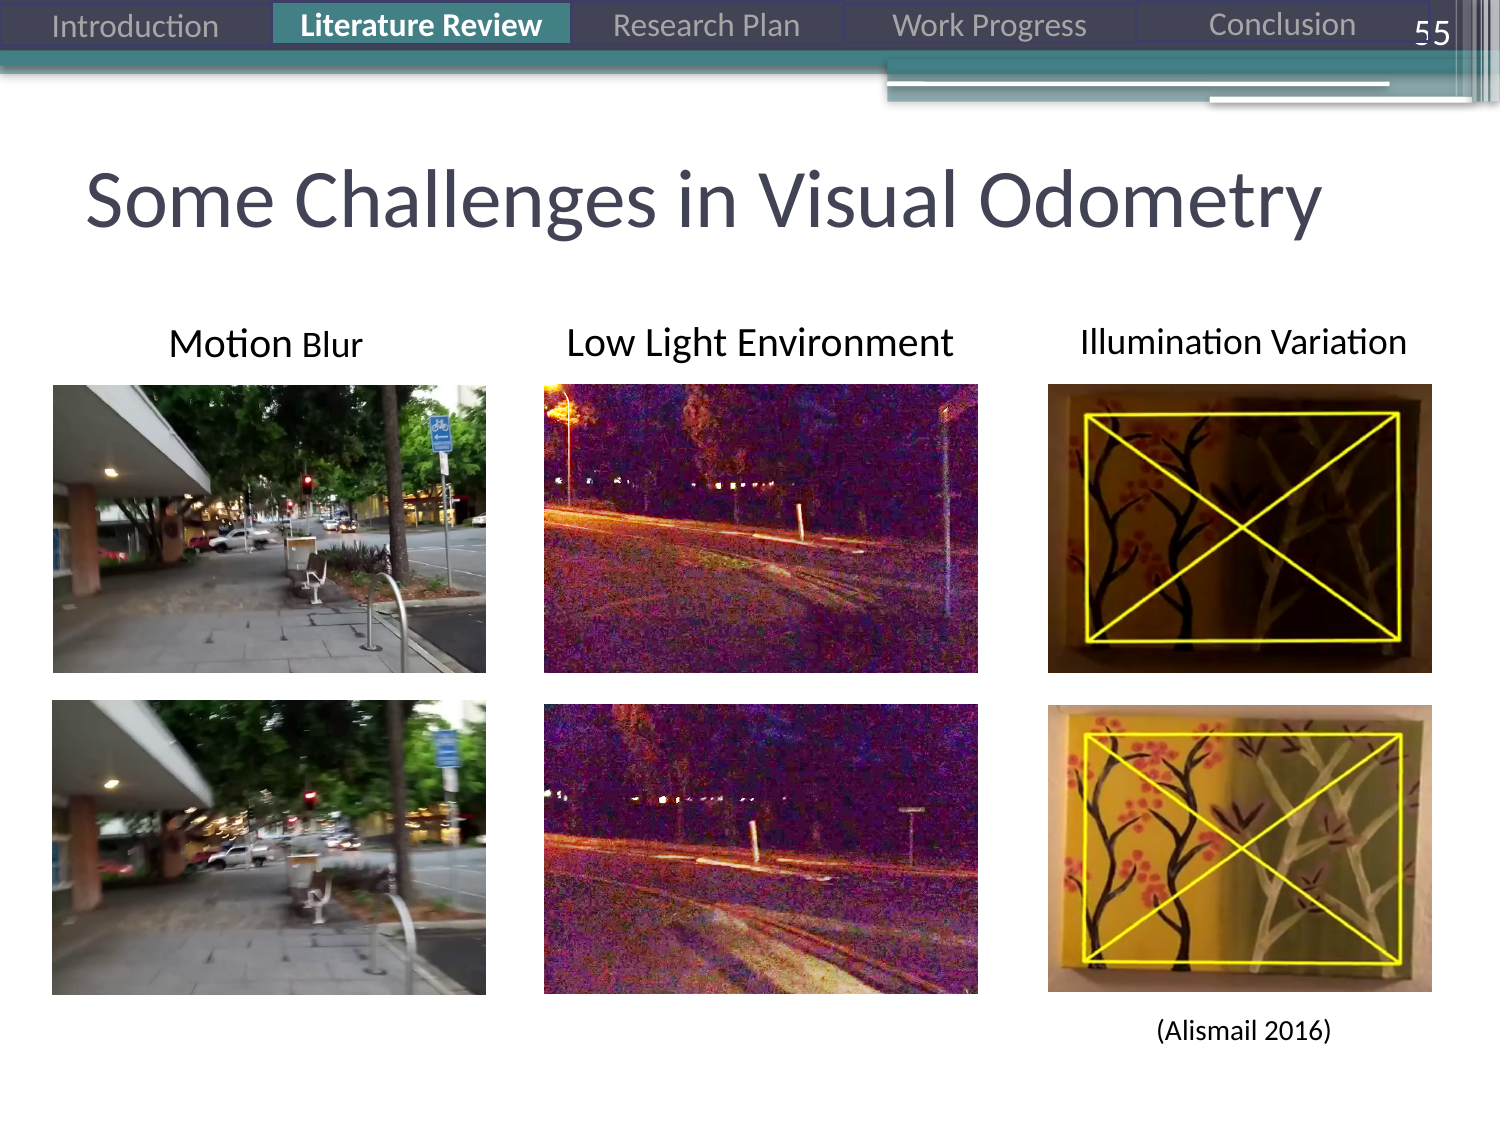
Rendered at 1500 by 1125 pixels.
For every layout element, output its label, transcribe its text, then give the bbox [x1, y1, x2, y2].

text_box Motion Blur [76, 308, 456, 373]
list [52, 385, 486, 674]
text_box Illumination Variation [1054, 309, 1434, 370]
picture [544, 384, 978, 674]
text_box (Alismail 2016) [1125, 1004, 1363, 1055]
title Some Challenges in Visual Odometry [71, 106, 1422, 282]
picture [52, 700, 486, 995]
text_box Low Light Environment [544, 307, 977, 372]
slide_number 55 [1341, 0, 1466, 61]
picture [1048, 705, 1433, 993]
picture [544, 704, 978, 994]
picture [1048, 384, 1433, 674]
